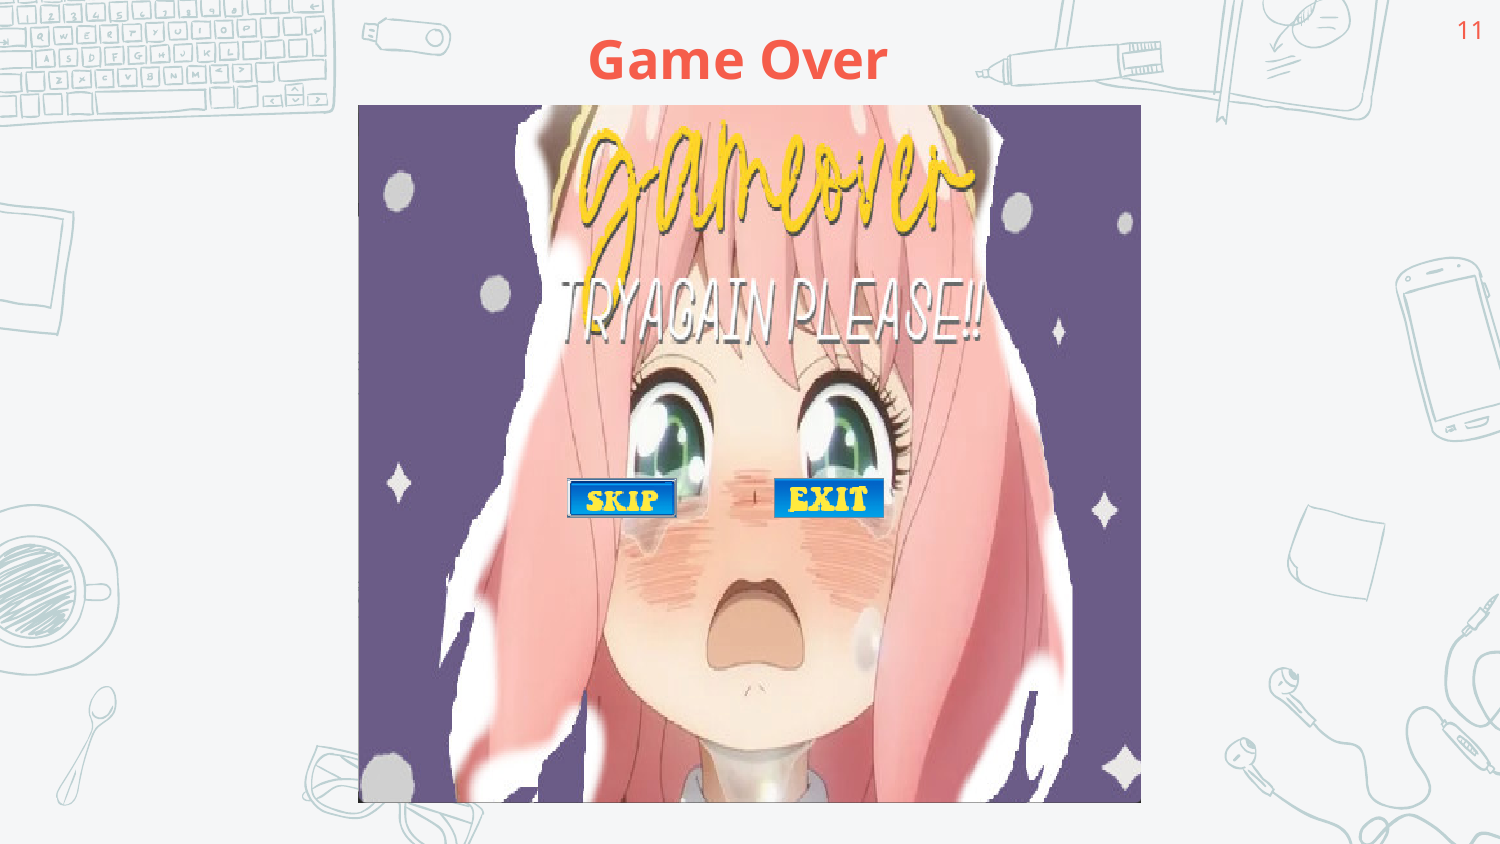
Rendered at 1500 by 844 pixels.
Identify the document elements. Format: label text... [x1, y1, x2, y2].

title Game Over [174, 9, 1304, 106]
picture [358, 105, 1142, 803]
slide_number 11 [1435, 0, 1500, 53]
